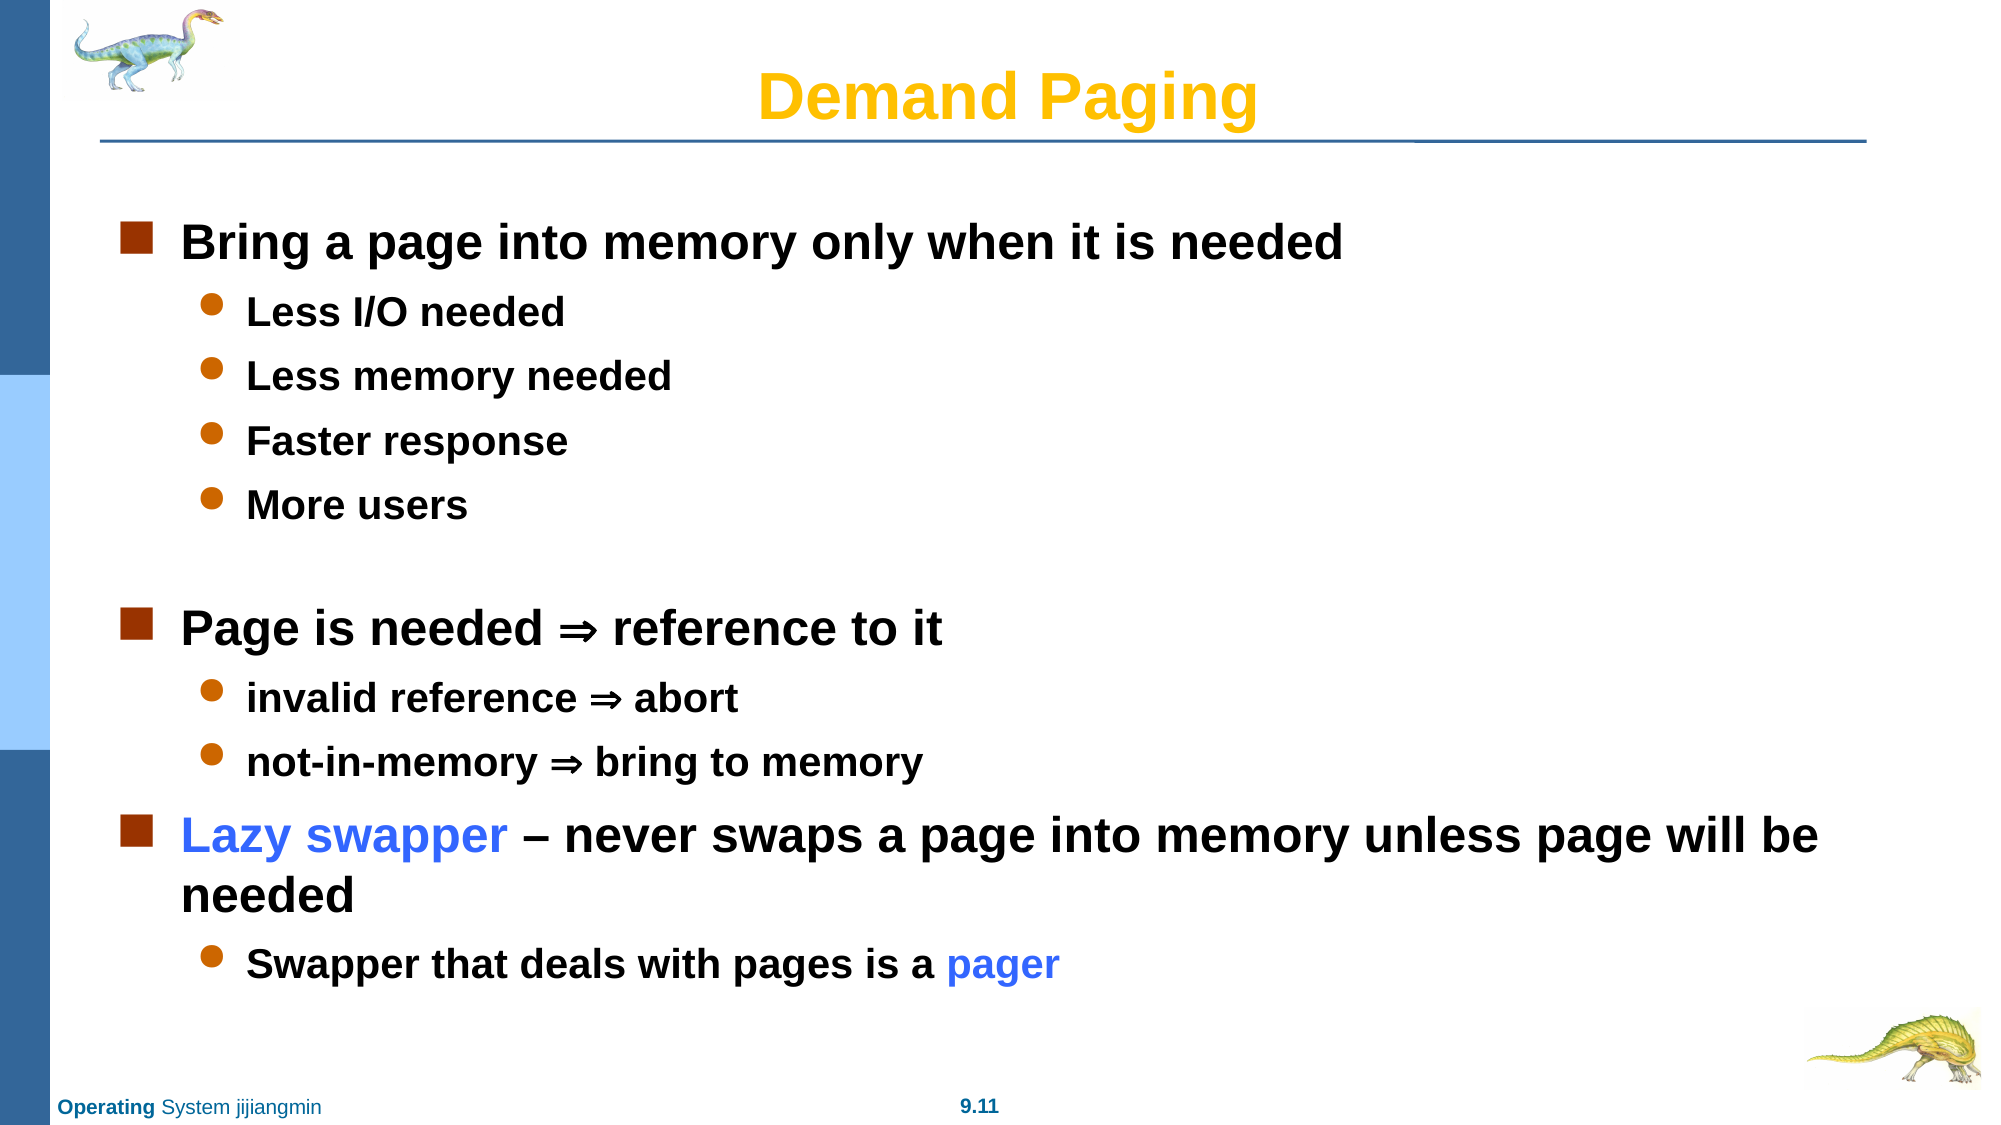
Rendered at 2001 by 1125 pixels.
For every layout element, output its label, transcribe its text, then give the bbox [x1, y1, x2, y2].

picture [1804, 1007, 1982, 1090]
title Demand Paging [99, 45, 1900, 141]
list Bring a page into memory only when it is needed Less I/O needed Less memory needed Faster response More users Page is needed  reference to it invalid reference  abort not-in-memory  bring to memory Lazy swapper – never swaps a page into memory unless page will be needed Swapper that deals with pages is a pager [109, 202, 1910, 946]
picture [62, 0, 240, 101]
